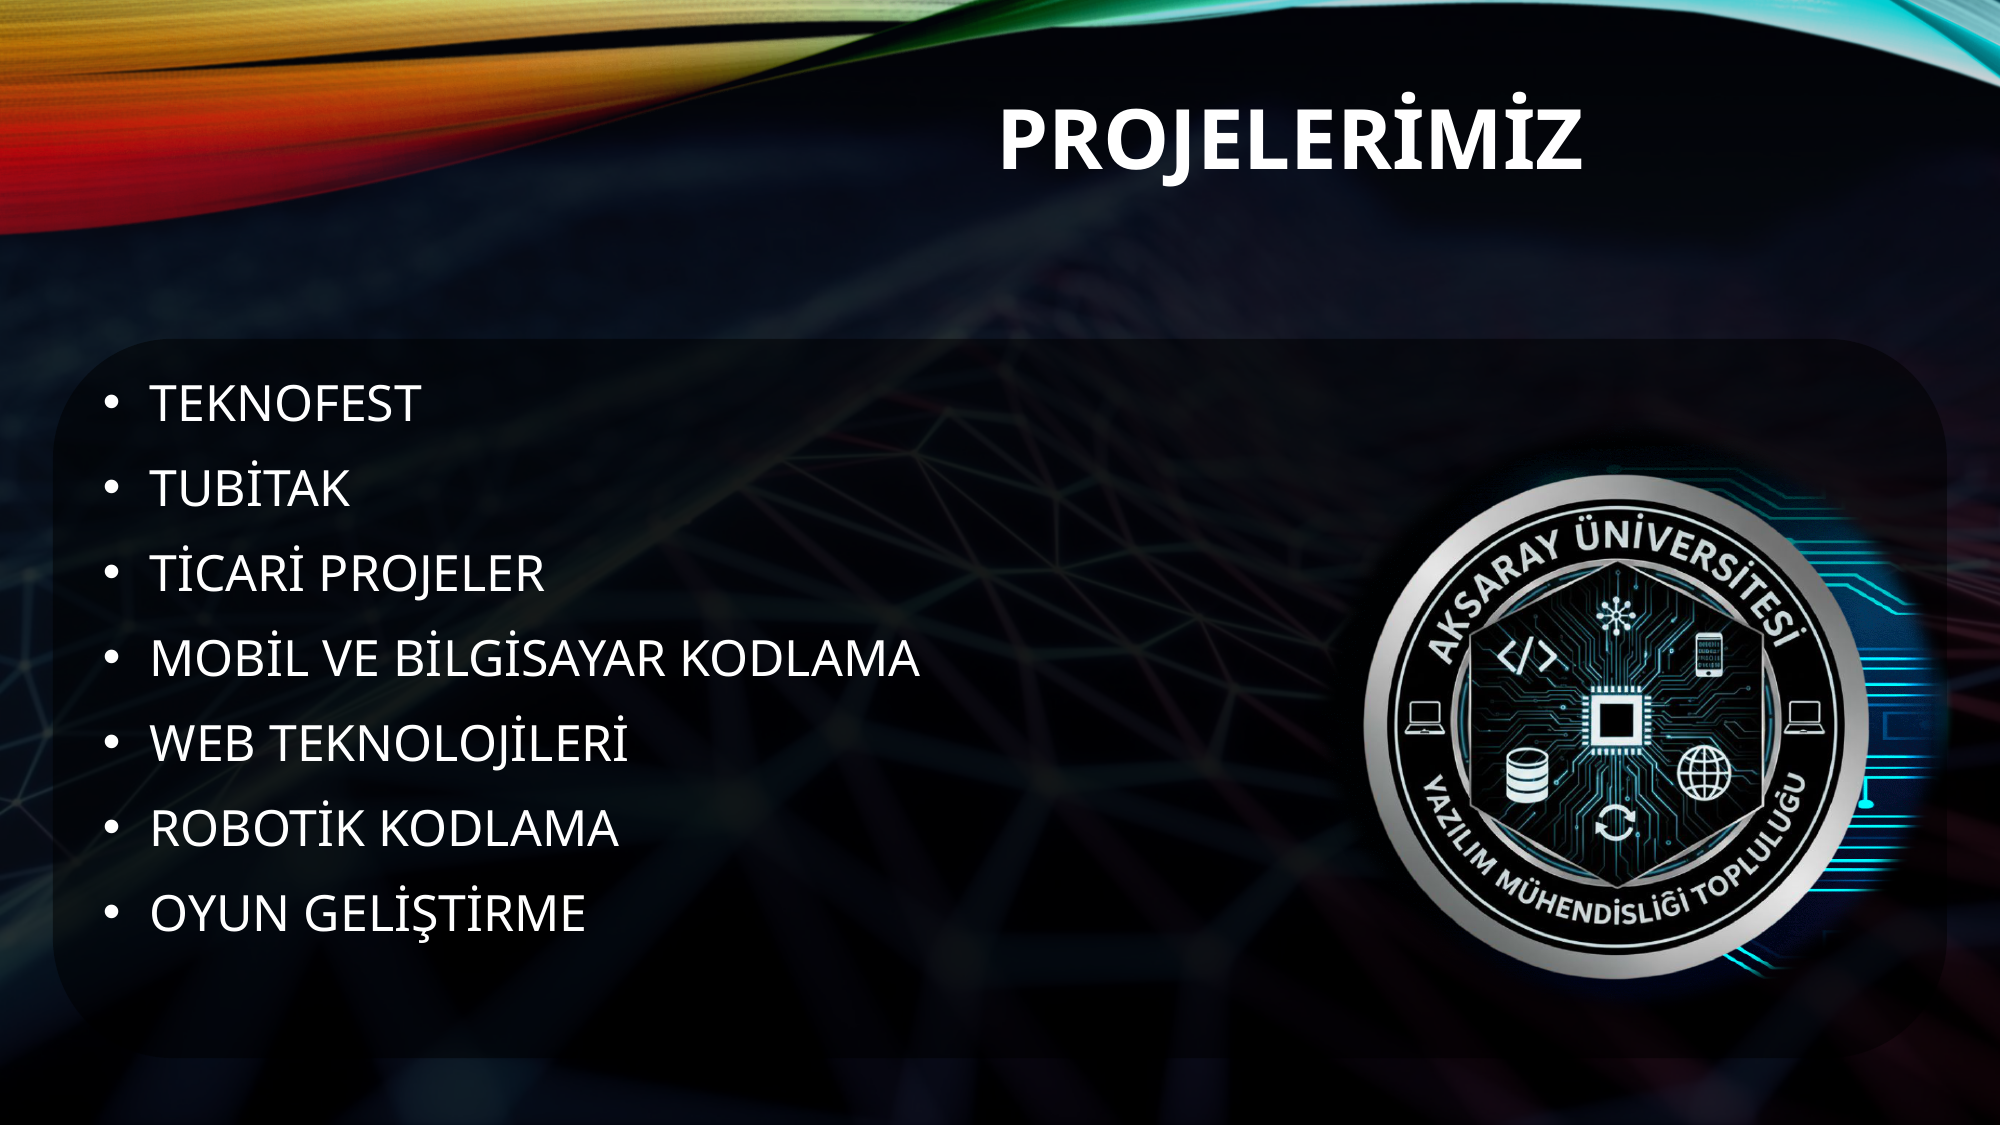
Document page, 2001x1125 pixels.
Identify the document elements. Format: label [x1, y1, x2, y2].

text_box [1303, 410, 1956, 1018]
picture [0, 0, 2000, 1125]
